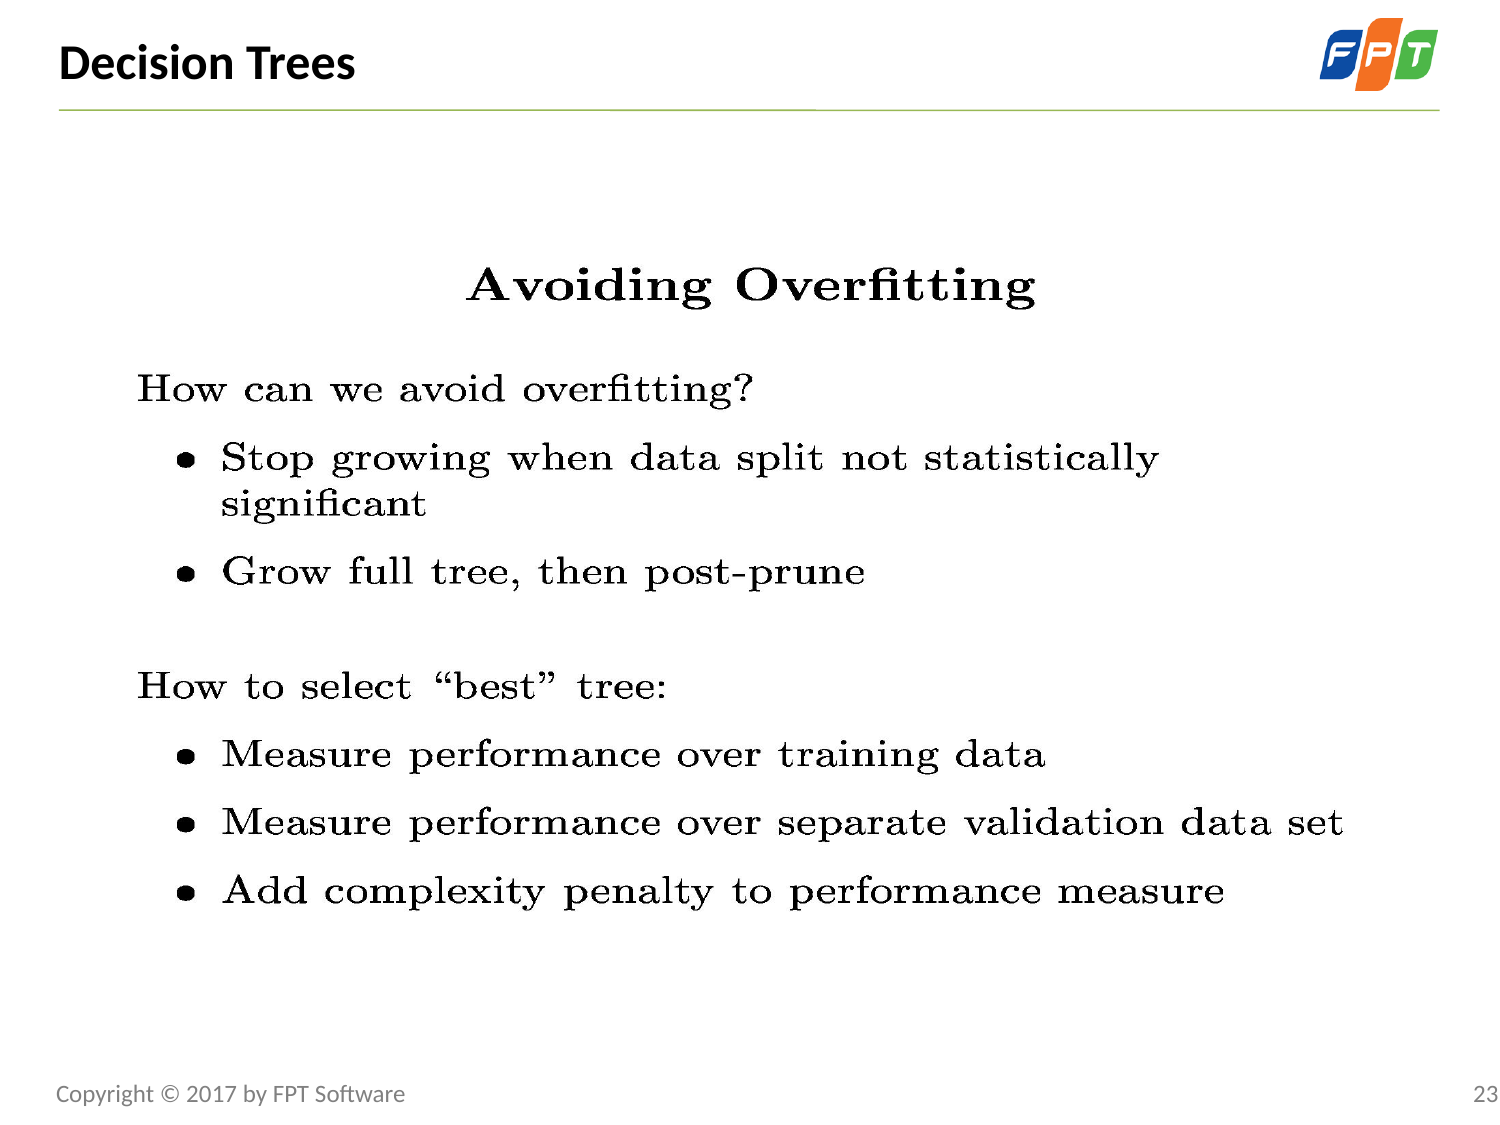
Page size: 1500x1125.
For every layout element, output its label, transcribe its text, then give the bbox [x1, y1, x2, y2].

text_box Decision Trees [58, 24, 1305, 95]
picture [0, 116, 1500, 1071]
picture [1317, 16, 1439, 93]
